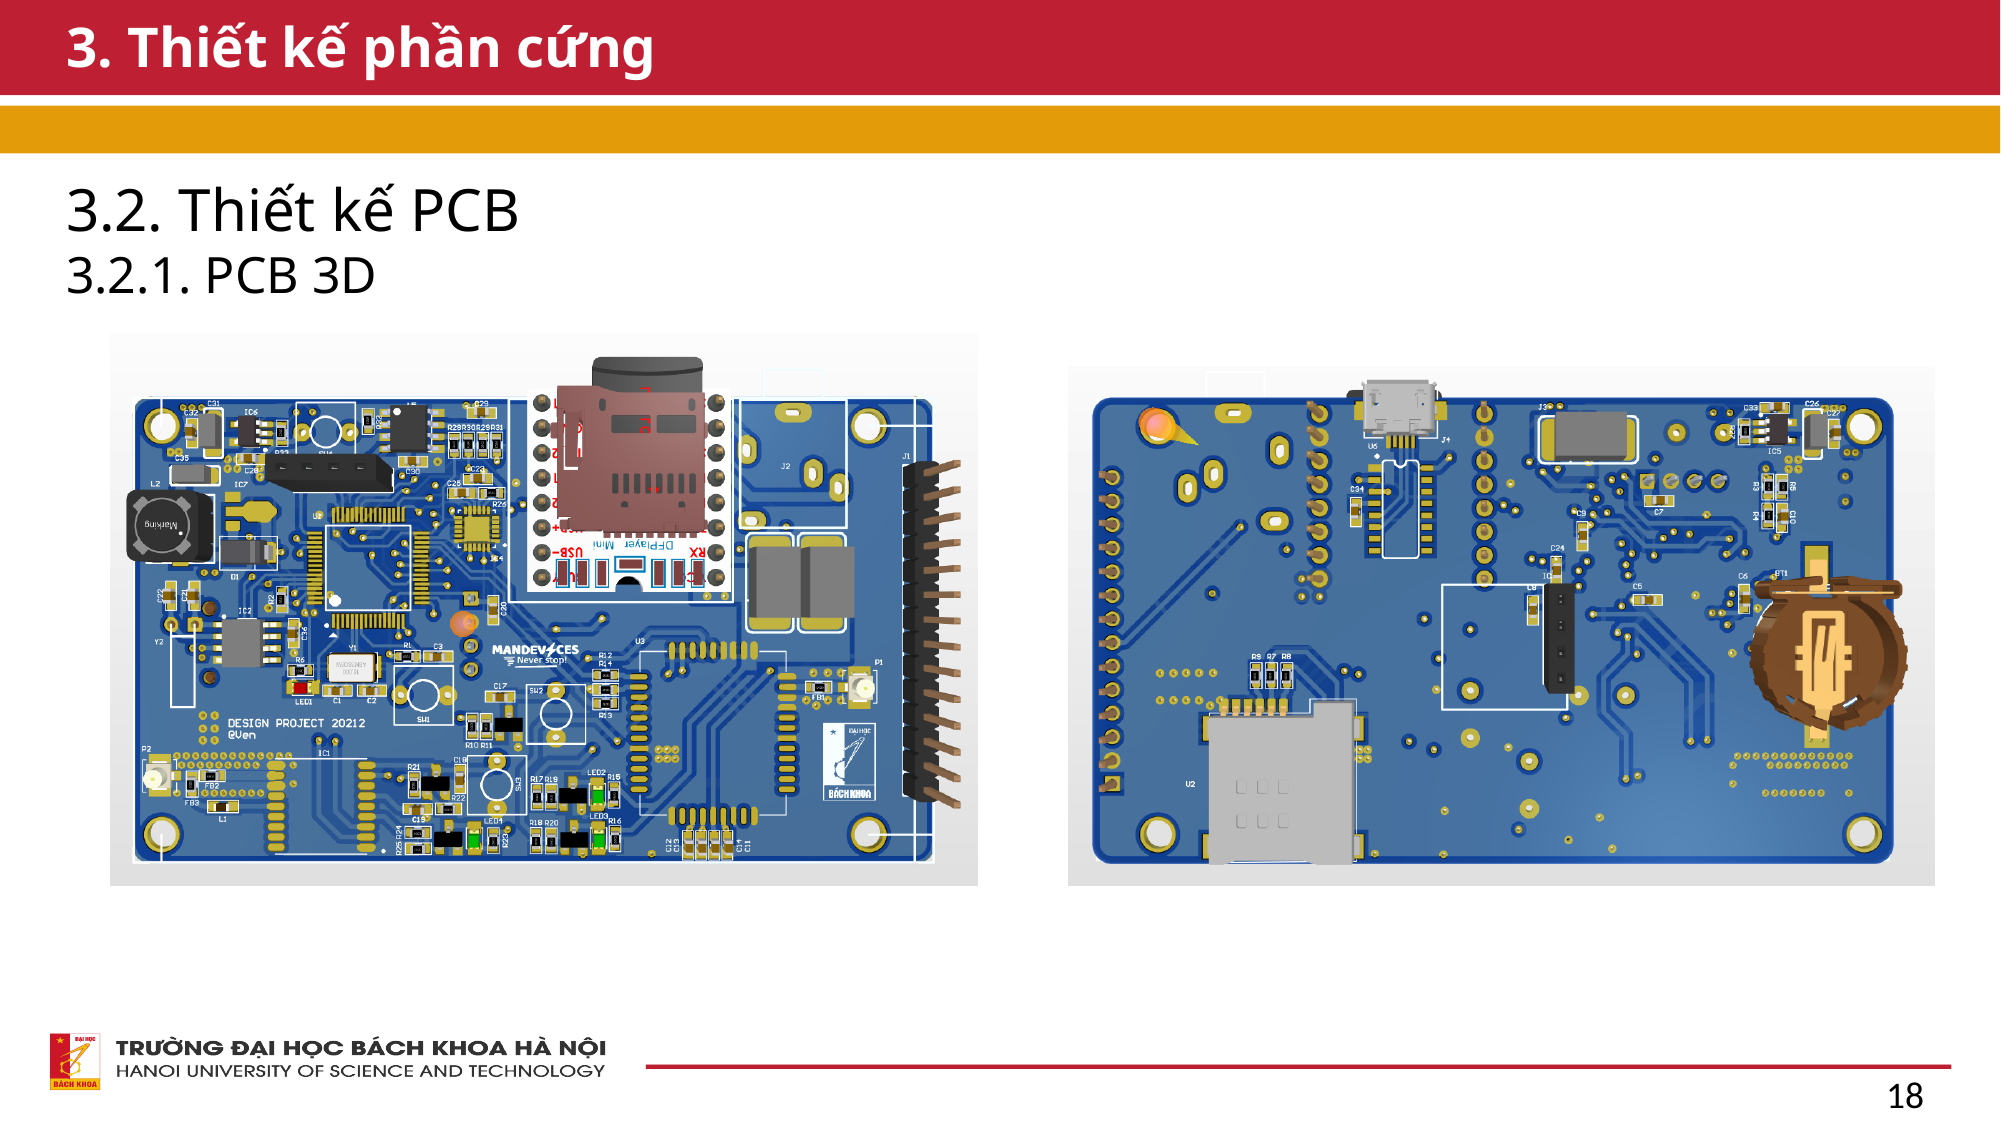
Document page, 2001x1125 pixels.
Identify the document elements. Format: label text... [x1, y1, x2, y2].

text_box 3.2. Thiết kế PCB 3.2.1. PCB 3D [51, 166, 887, 311]
text_box 18 [1871, 1063, 1952, 1124]
picture [0, 0, 2001, 1125]
title 3. Thiết kế phần cứng [51, 12, 1949, 87]
